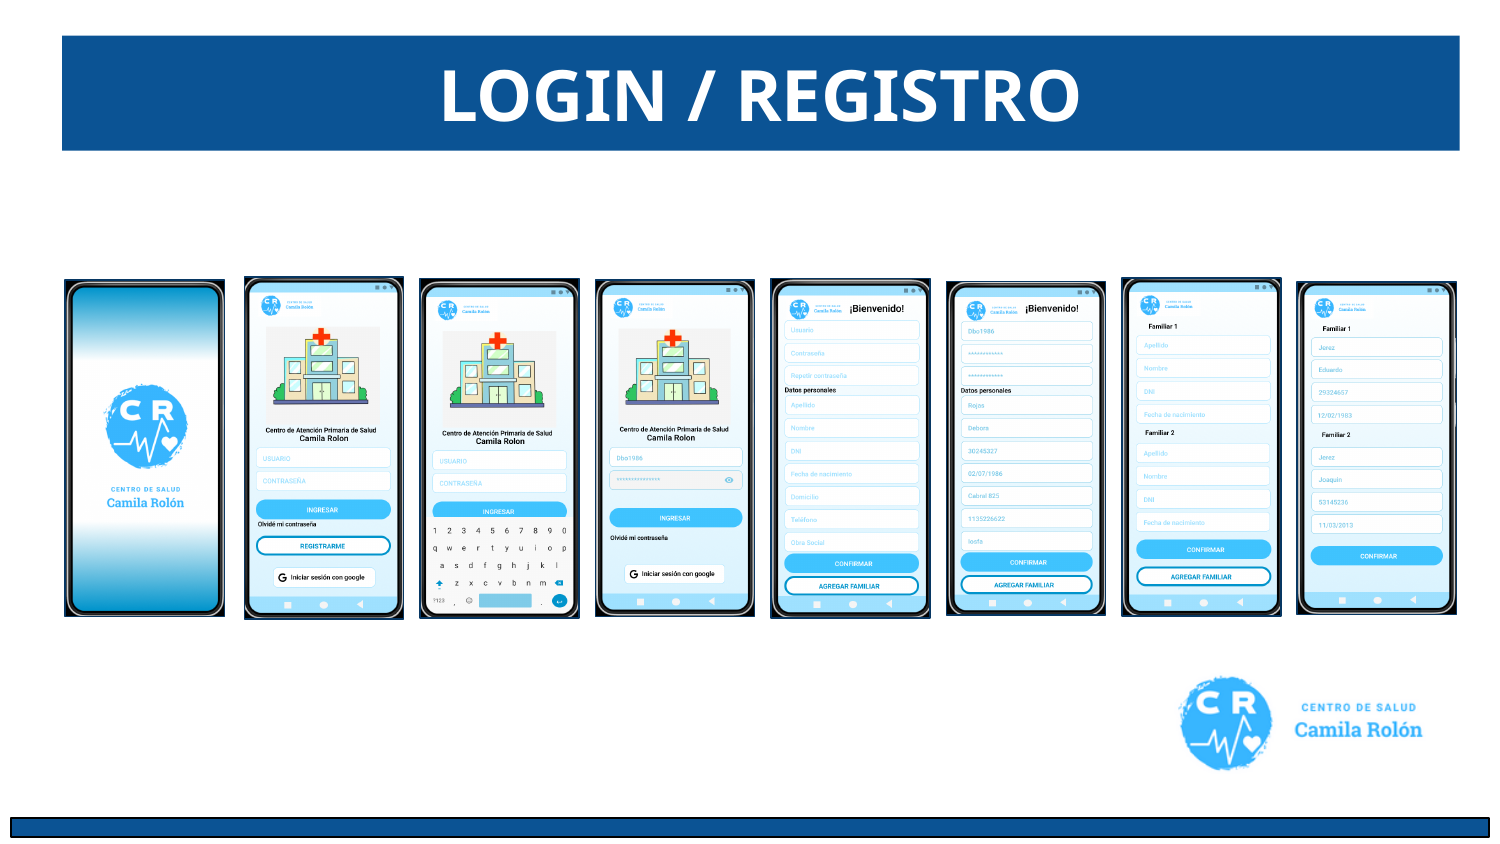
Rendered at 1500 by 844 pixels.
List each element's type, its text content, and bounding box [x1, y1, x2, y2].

picture [946, 281, 1106, 615]
picture [65, 280, 224, 617]
picture [771, 279, 930, 618]
picture [420, 278, 579, 618]
picture [1166, 671, 1460, 775]
picture [1122, 278, 1281, 616]
picture [595, 280, 754, 616]
title LOGIN / REGISTRO [62, 35, 1460, 151]
picture [244, 277, 404, 619]
text_box [10, 817, 1489, 838]
picture [1297, 282, 1456, 615]
